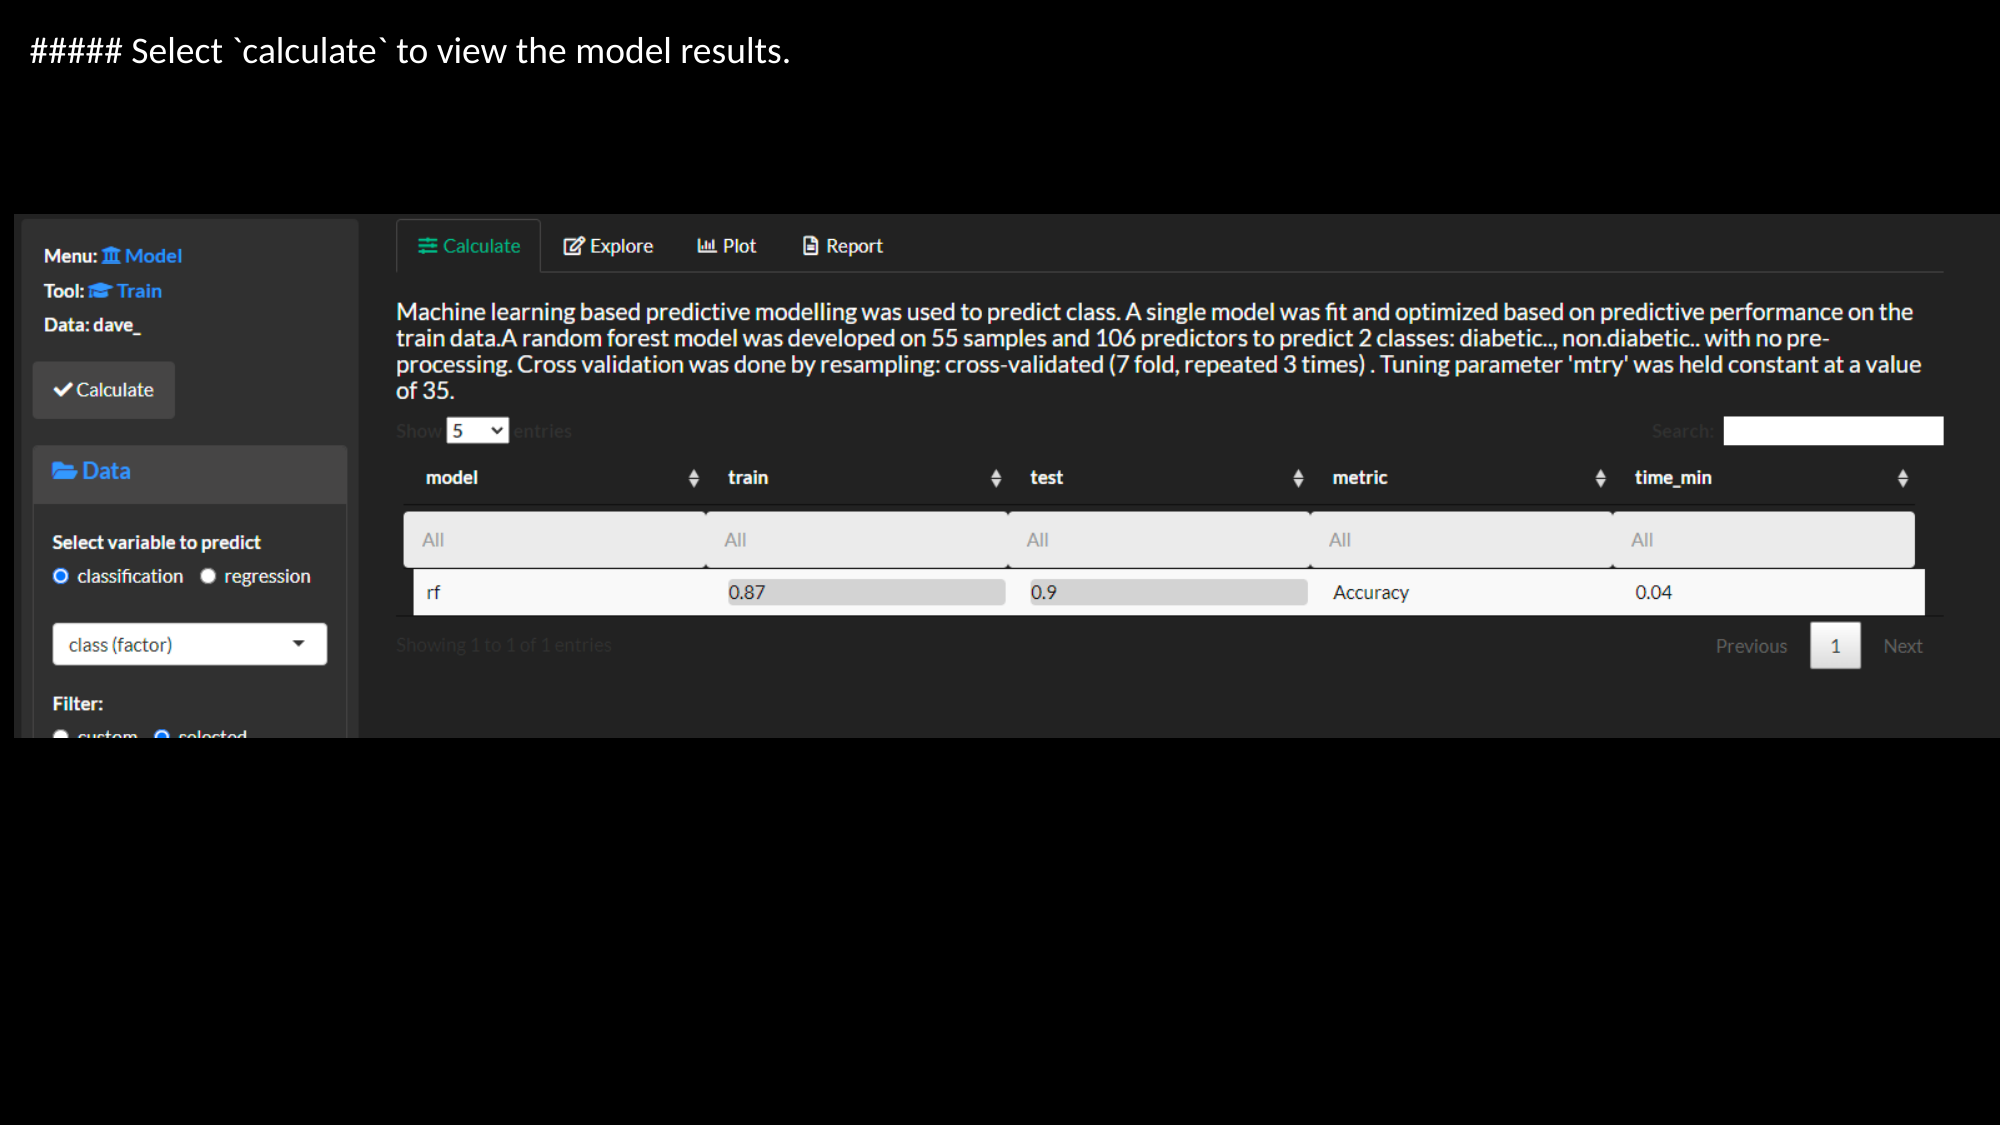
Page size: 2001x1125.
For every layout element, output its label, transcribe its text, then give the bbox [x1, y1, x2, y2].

picture [14, 214, 2000, 738]
text_box ##### Select `calculate` to view the model results. [14, 18, 1015, 78]
